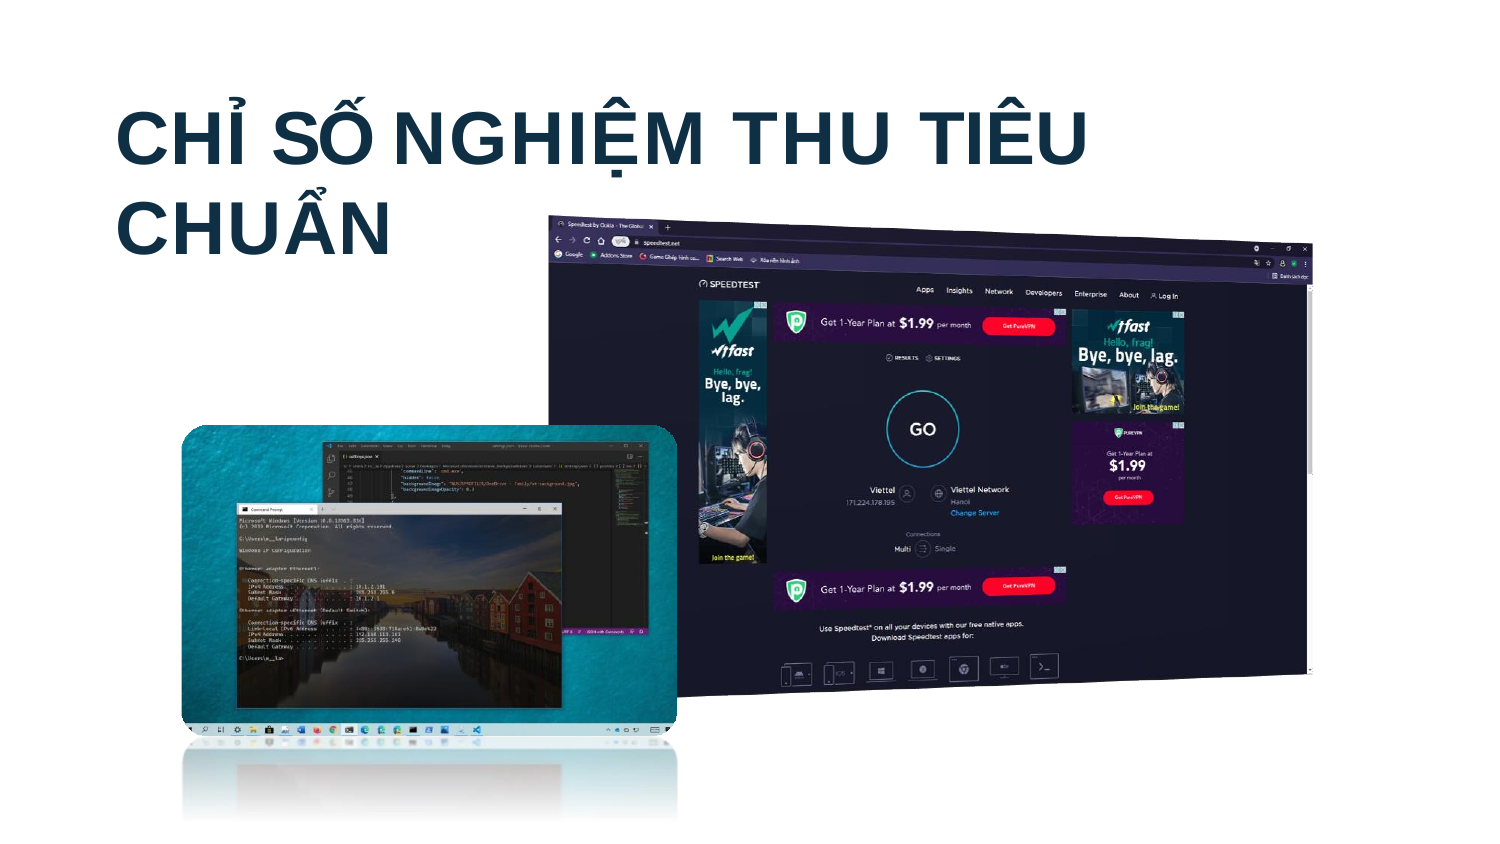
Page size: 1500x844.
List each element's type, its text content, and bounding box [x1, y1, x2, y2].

text_box [548, 270, 1313, 702]
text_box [179, 425, 679, 823]
title CHỈ SỐ NGHIỆM THU TIÊU CHUẨN [113, 87, 1387, 270]
